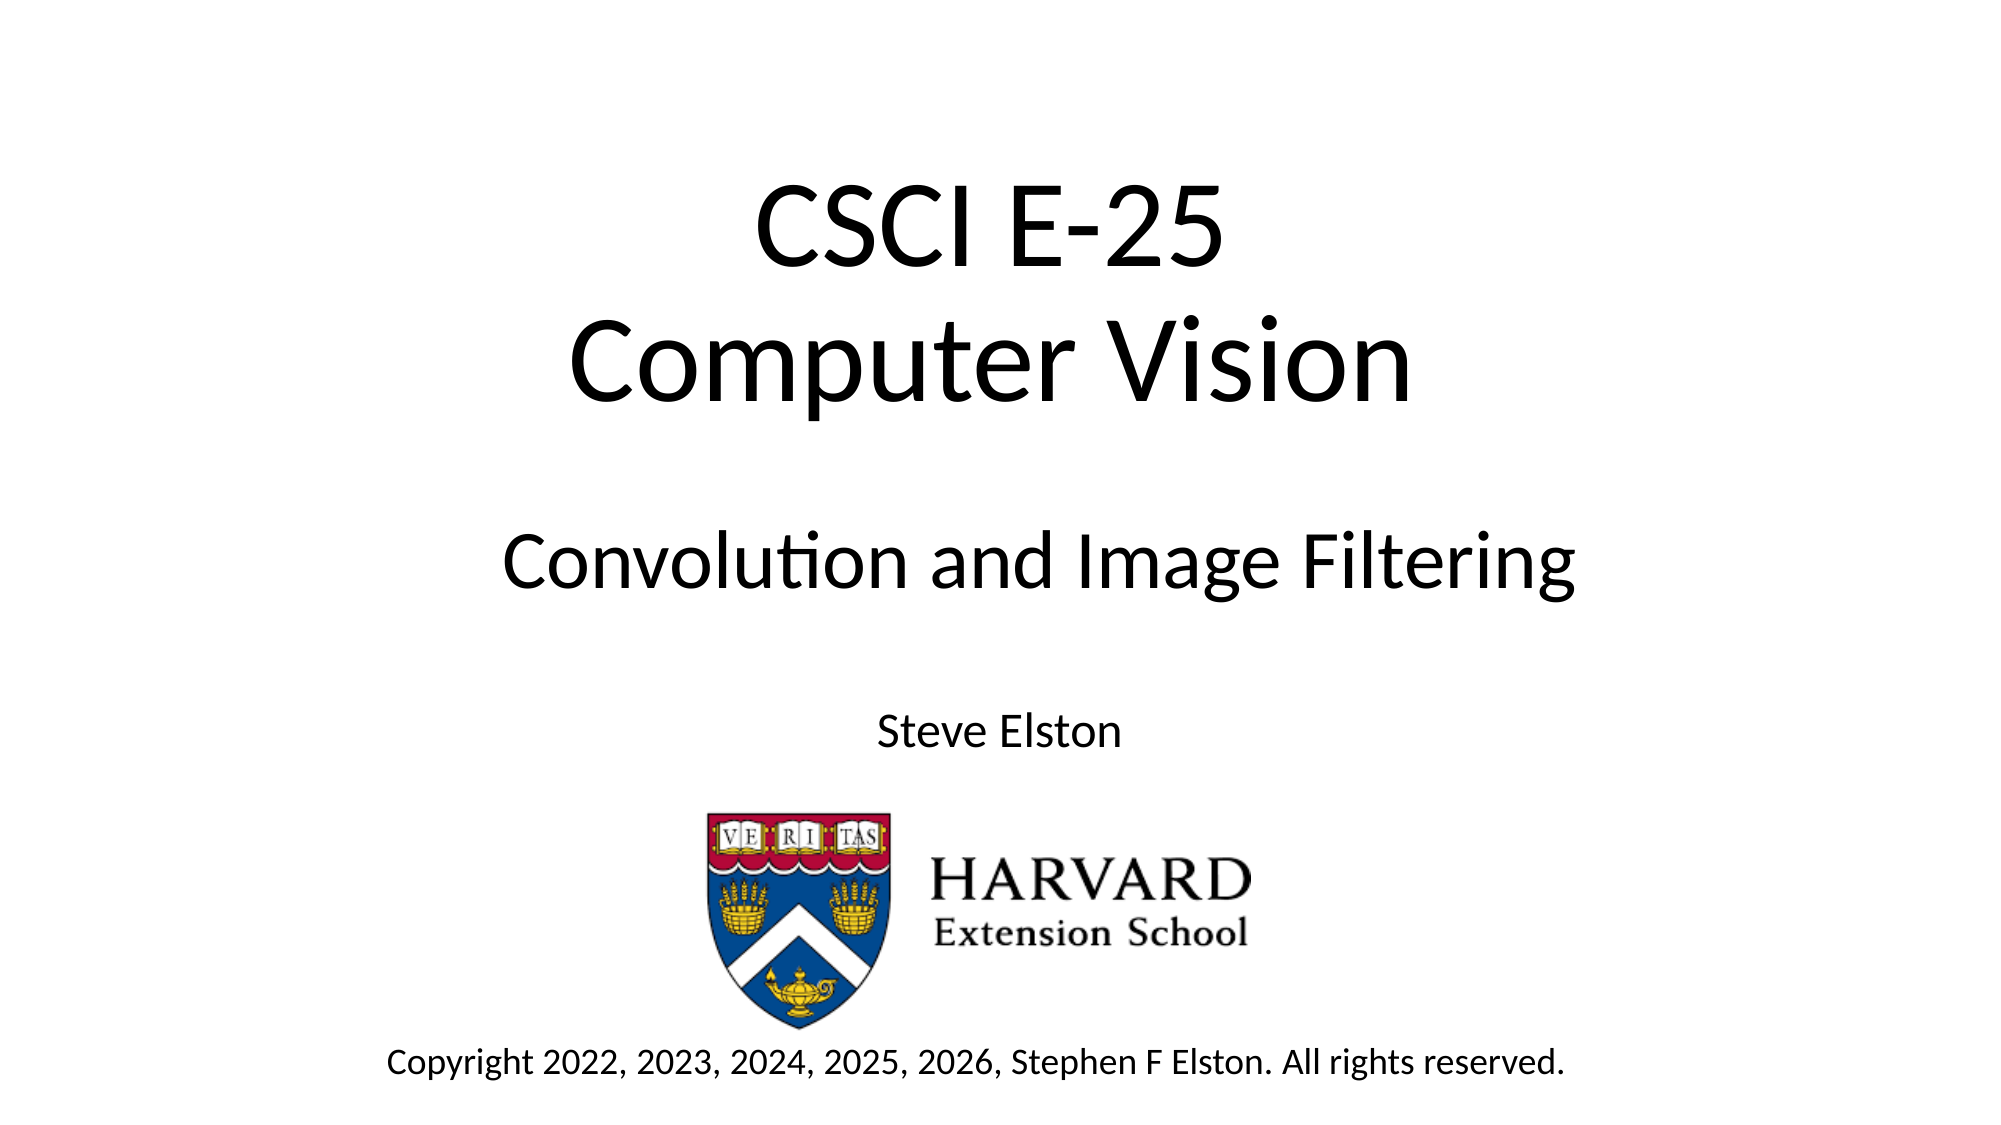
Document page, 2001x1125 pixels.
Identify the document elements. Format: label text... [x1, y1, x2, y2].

subtitle Steve Elston [249, 697, 1750, 779]
title CSCI E-25 Computer Vision [204, 44, 1780, 437]
text_box Convolution and Image Filtering [134, 497, 1946, 613]
picture [703, 809, 1251, 1035]
text_box Copyright 2022, 2023, 2024, 2025, 2026, Stephen F Elston. All rights reserved. [226, 1034, 1727, 1116]
